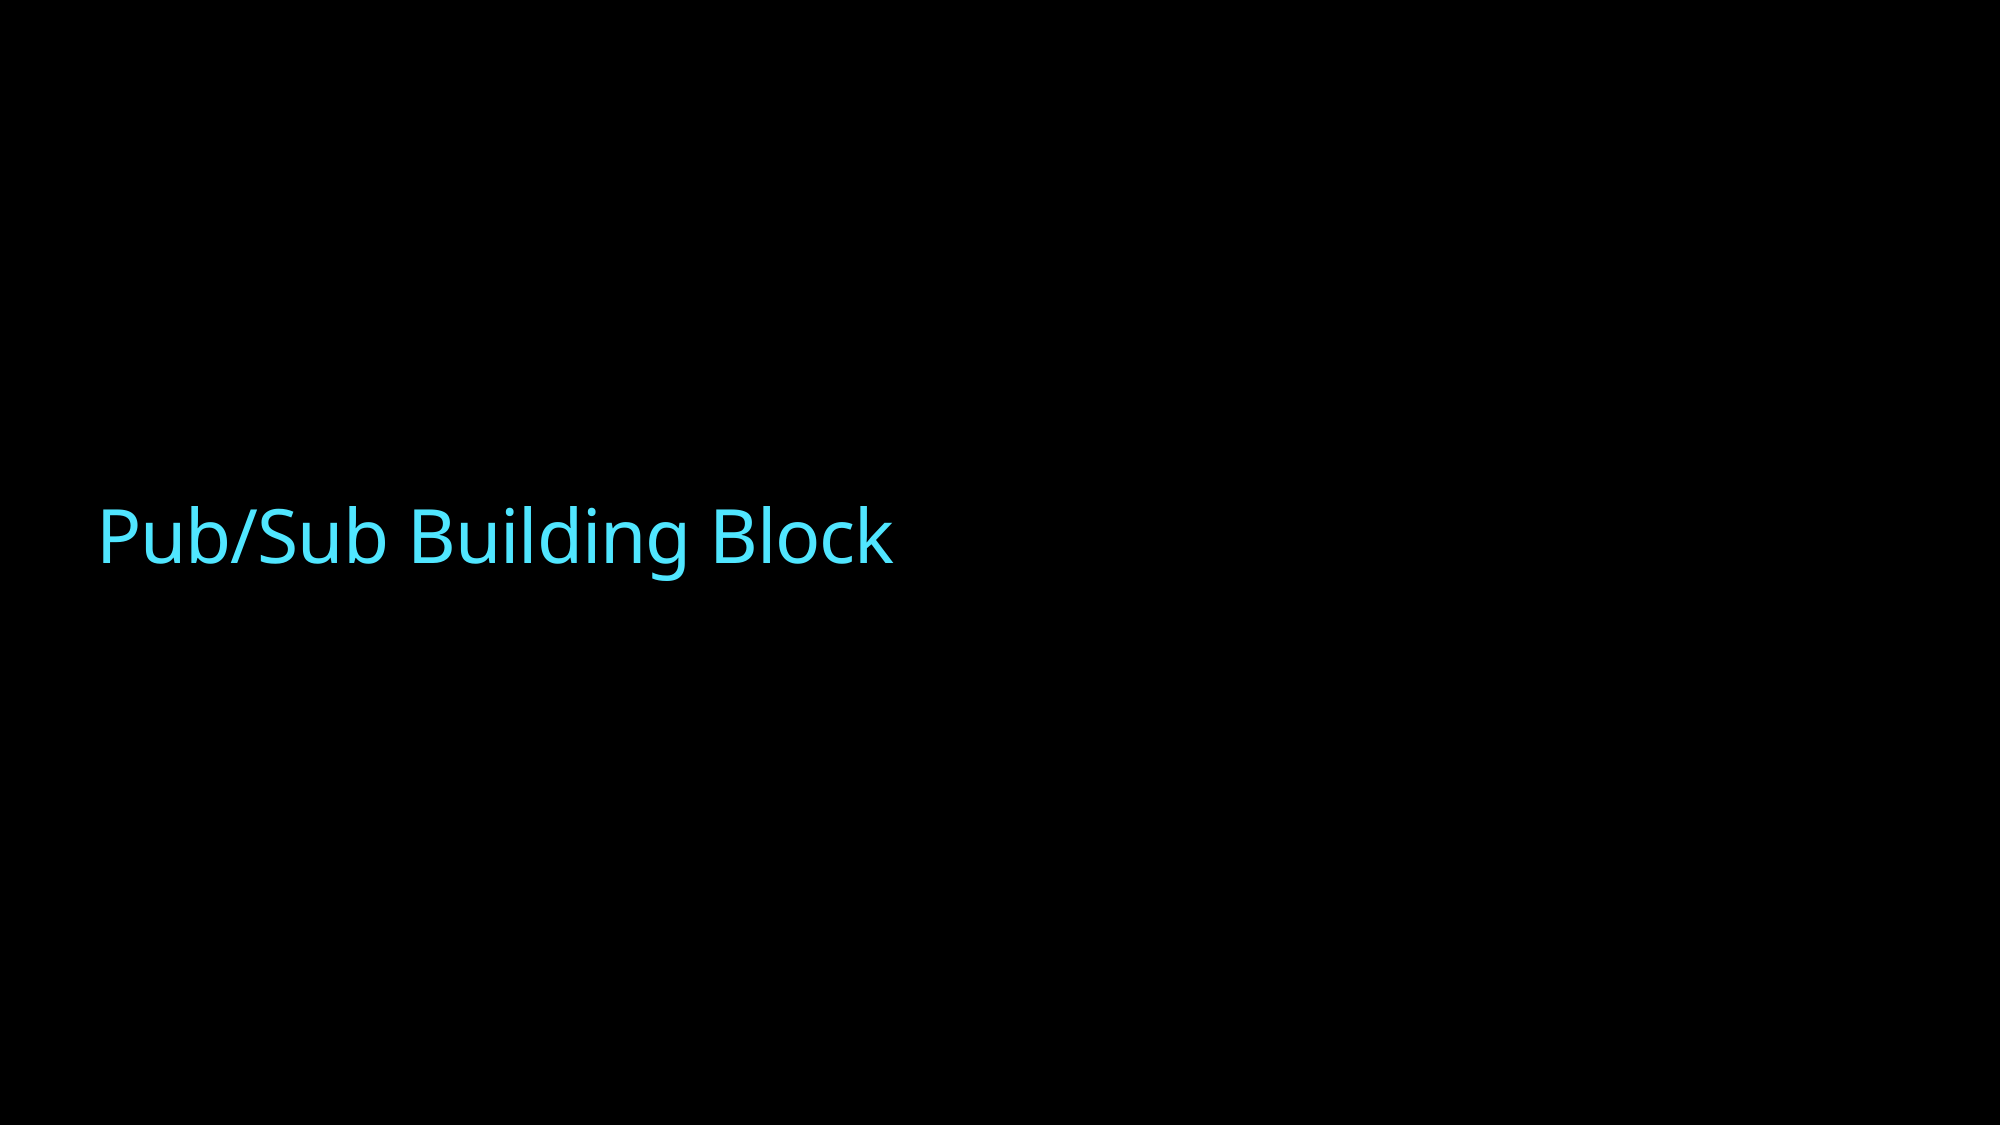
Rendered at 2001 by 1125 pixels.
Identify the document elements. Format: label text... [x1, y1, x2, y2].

title Pub/Sub Building Block [96, 498, 1596, 580]
